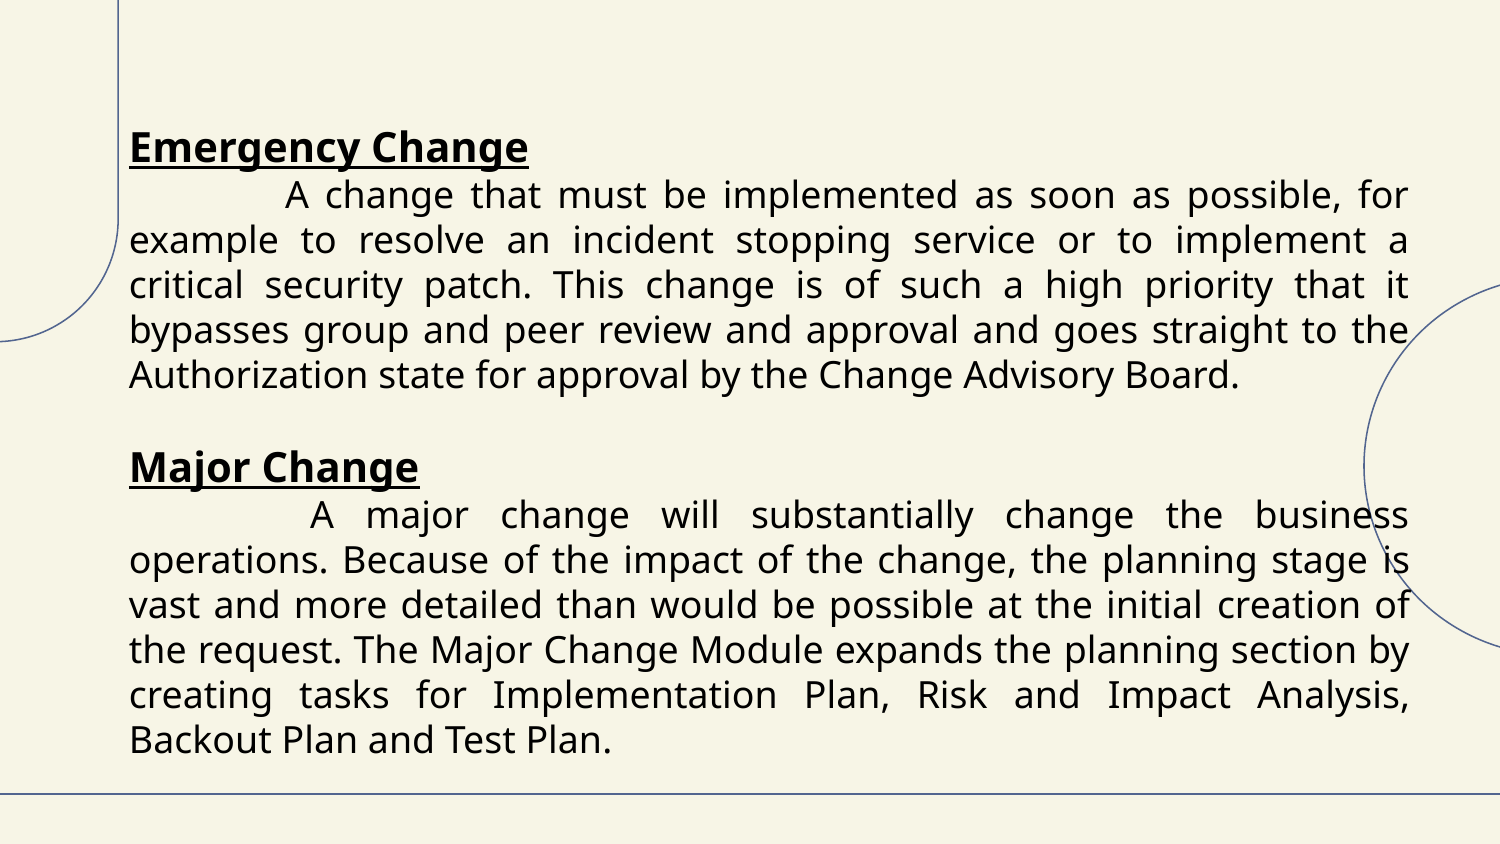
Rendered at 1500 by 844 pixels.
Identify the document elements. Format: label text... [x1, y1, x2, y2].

text_box Emergency Change A change that must be implemented as soon as possible, for example to resolve an incident stopping service or to implement a critical security patch. This change is of such a high priority that it bypasses group and peer review and approval and goes straight to the Authorization state for approval by the Change Advisory Board. Major Change A major change will substantially change the business operations. Because of the impact of the change, the planning stage is vast and more detailed than would be possible at the initial creation of the request. The Major Change Module expands the planning section by creating tasks for Implementation Plan, Risk and Impact Analysis, Backout Plan and Test Plan. [114, 78, 1425, 769]
